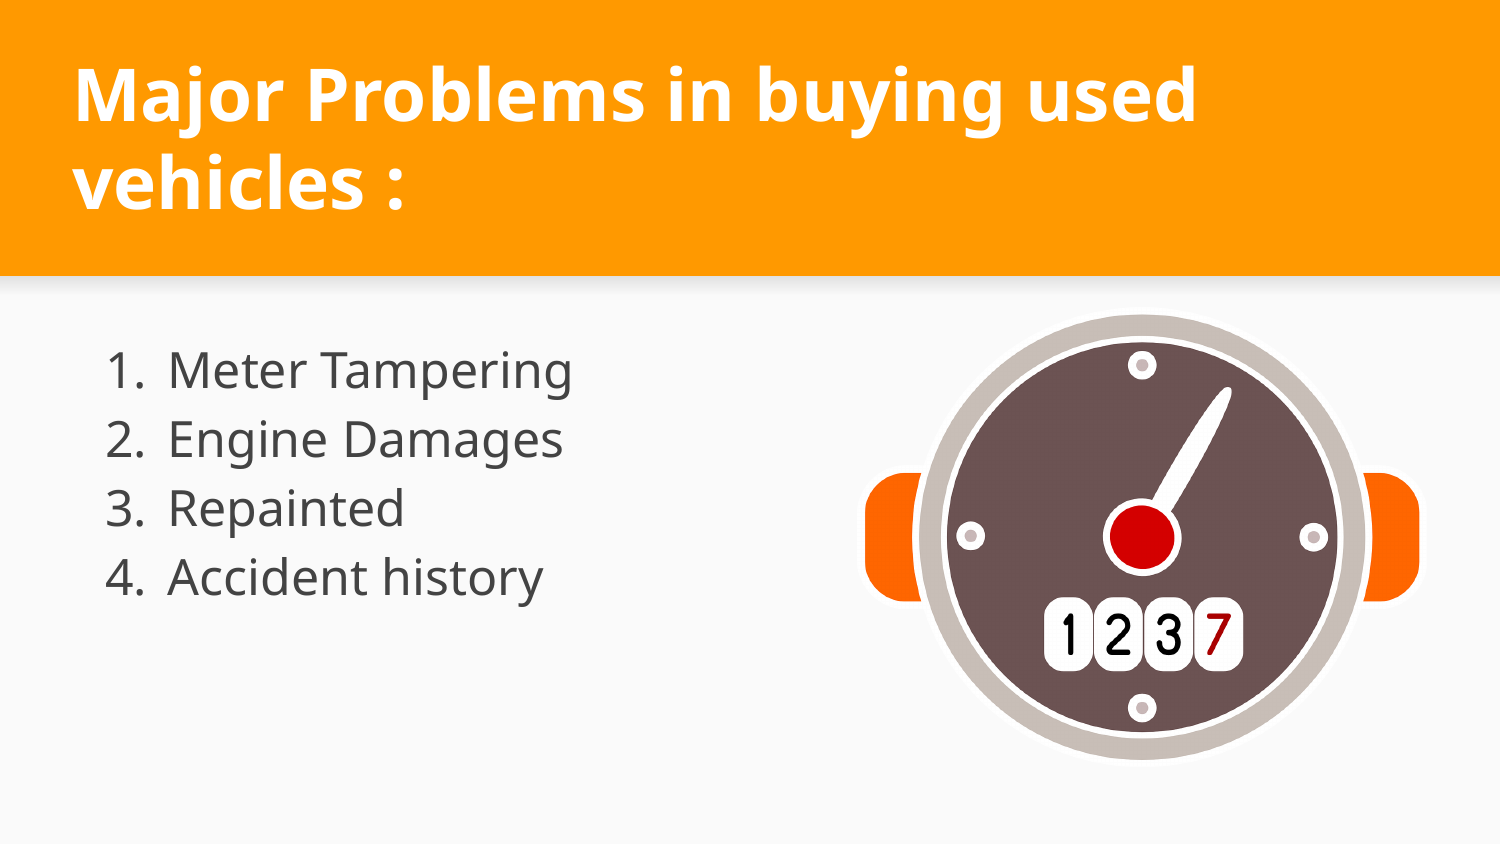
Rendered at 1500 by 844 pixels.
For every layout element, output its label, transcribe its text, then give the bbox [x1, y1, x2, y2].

picture [856, 306, 1427, 768]
title Major Problems in buying used vehicles : [57, 113, 1456, 239]
list Meter Tampering Engine Damages Repainted Accident history [77, 314, 734, 760]
